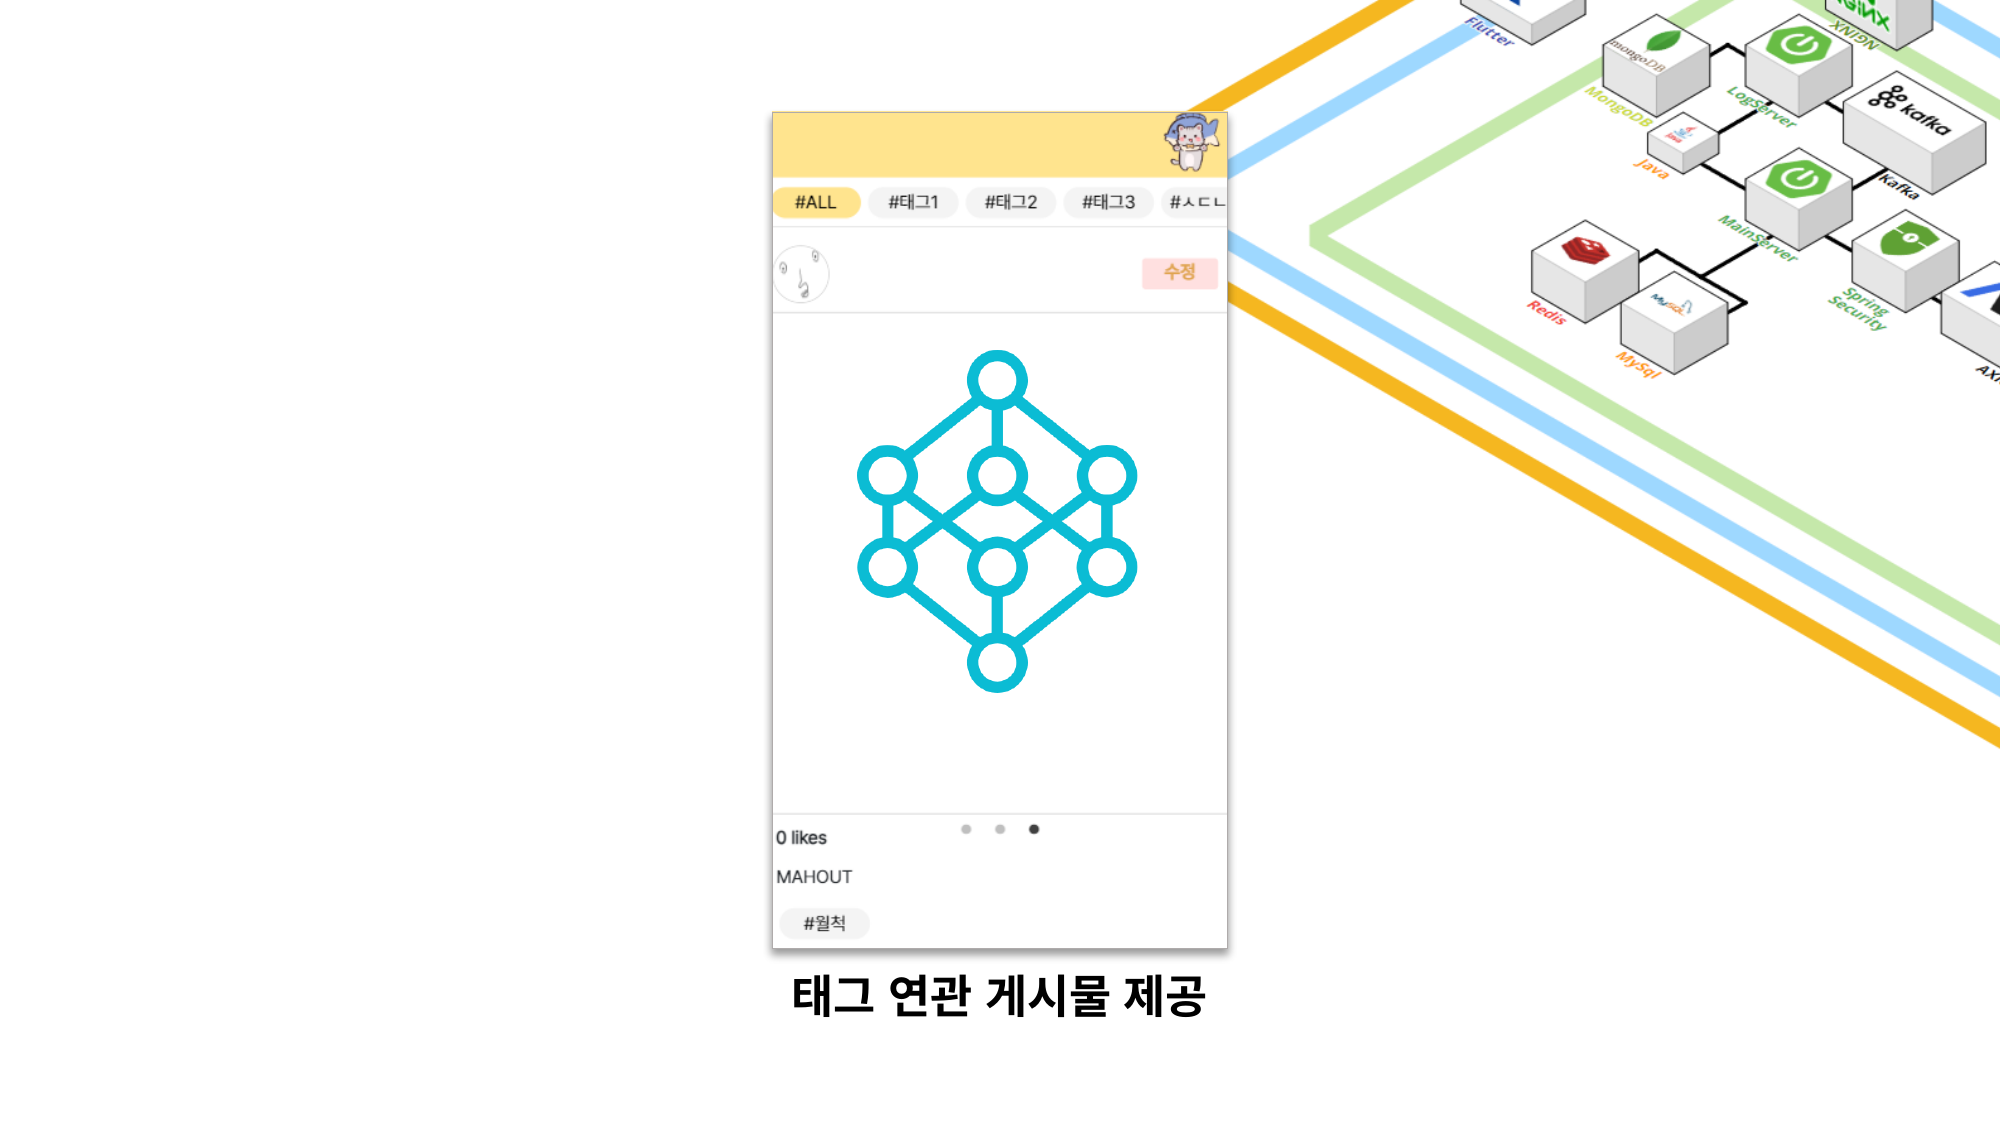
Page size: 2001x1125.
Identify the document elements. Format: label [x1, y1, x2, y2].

text_box [772, 111, 1228, 1032]
picture [1034, 0, 2000, 837]
